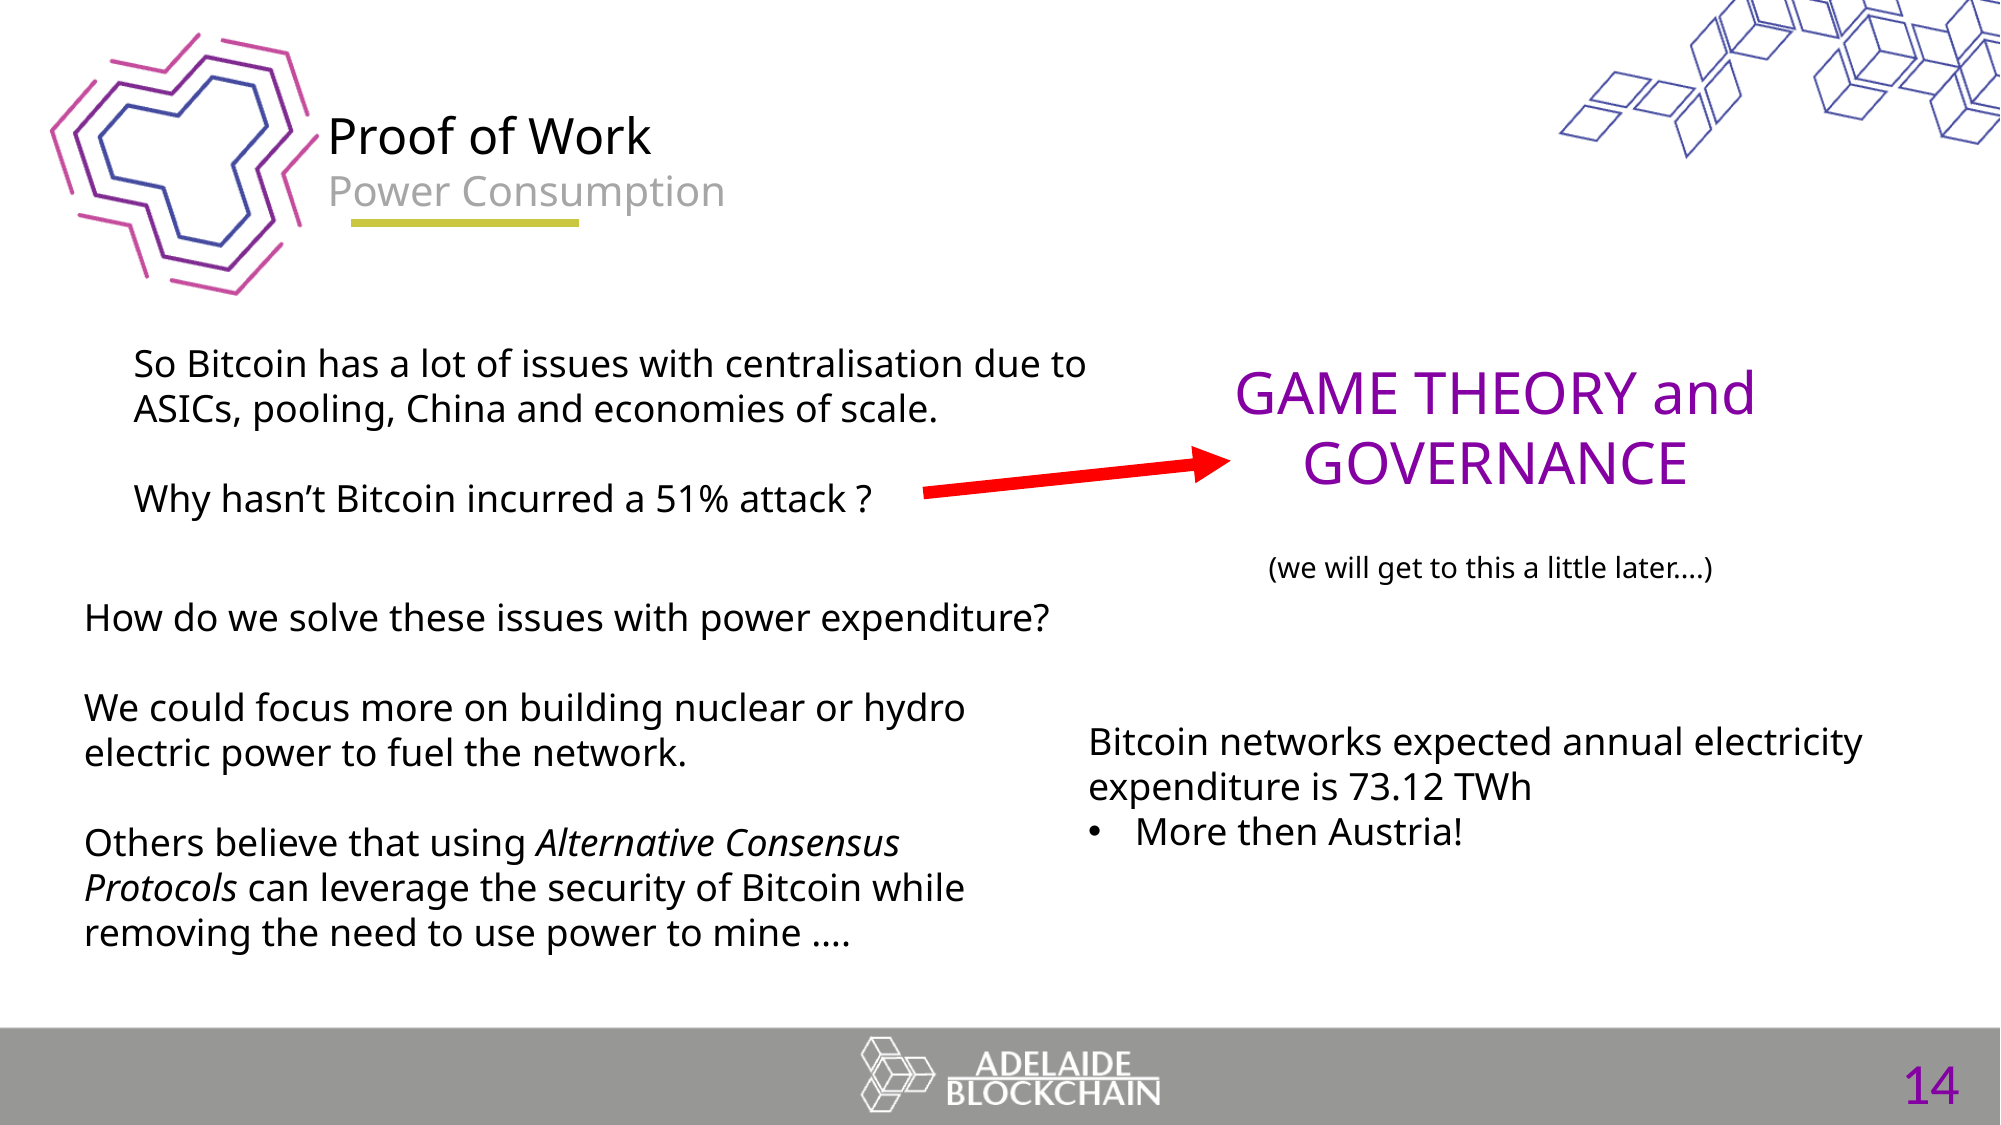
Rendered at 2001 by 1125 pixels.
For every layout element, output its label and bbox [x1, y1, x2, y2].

text_box [923, 460, 1231, 493]
picture [0, 0, 2000, 1125]
